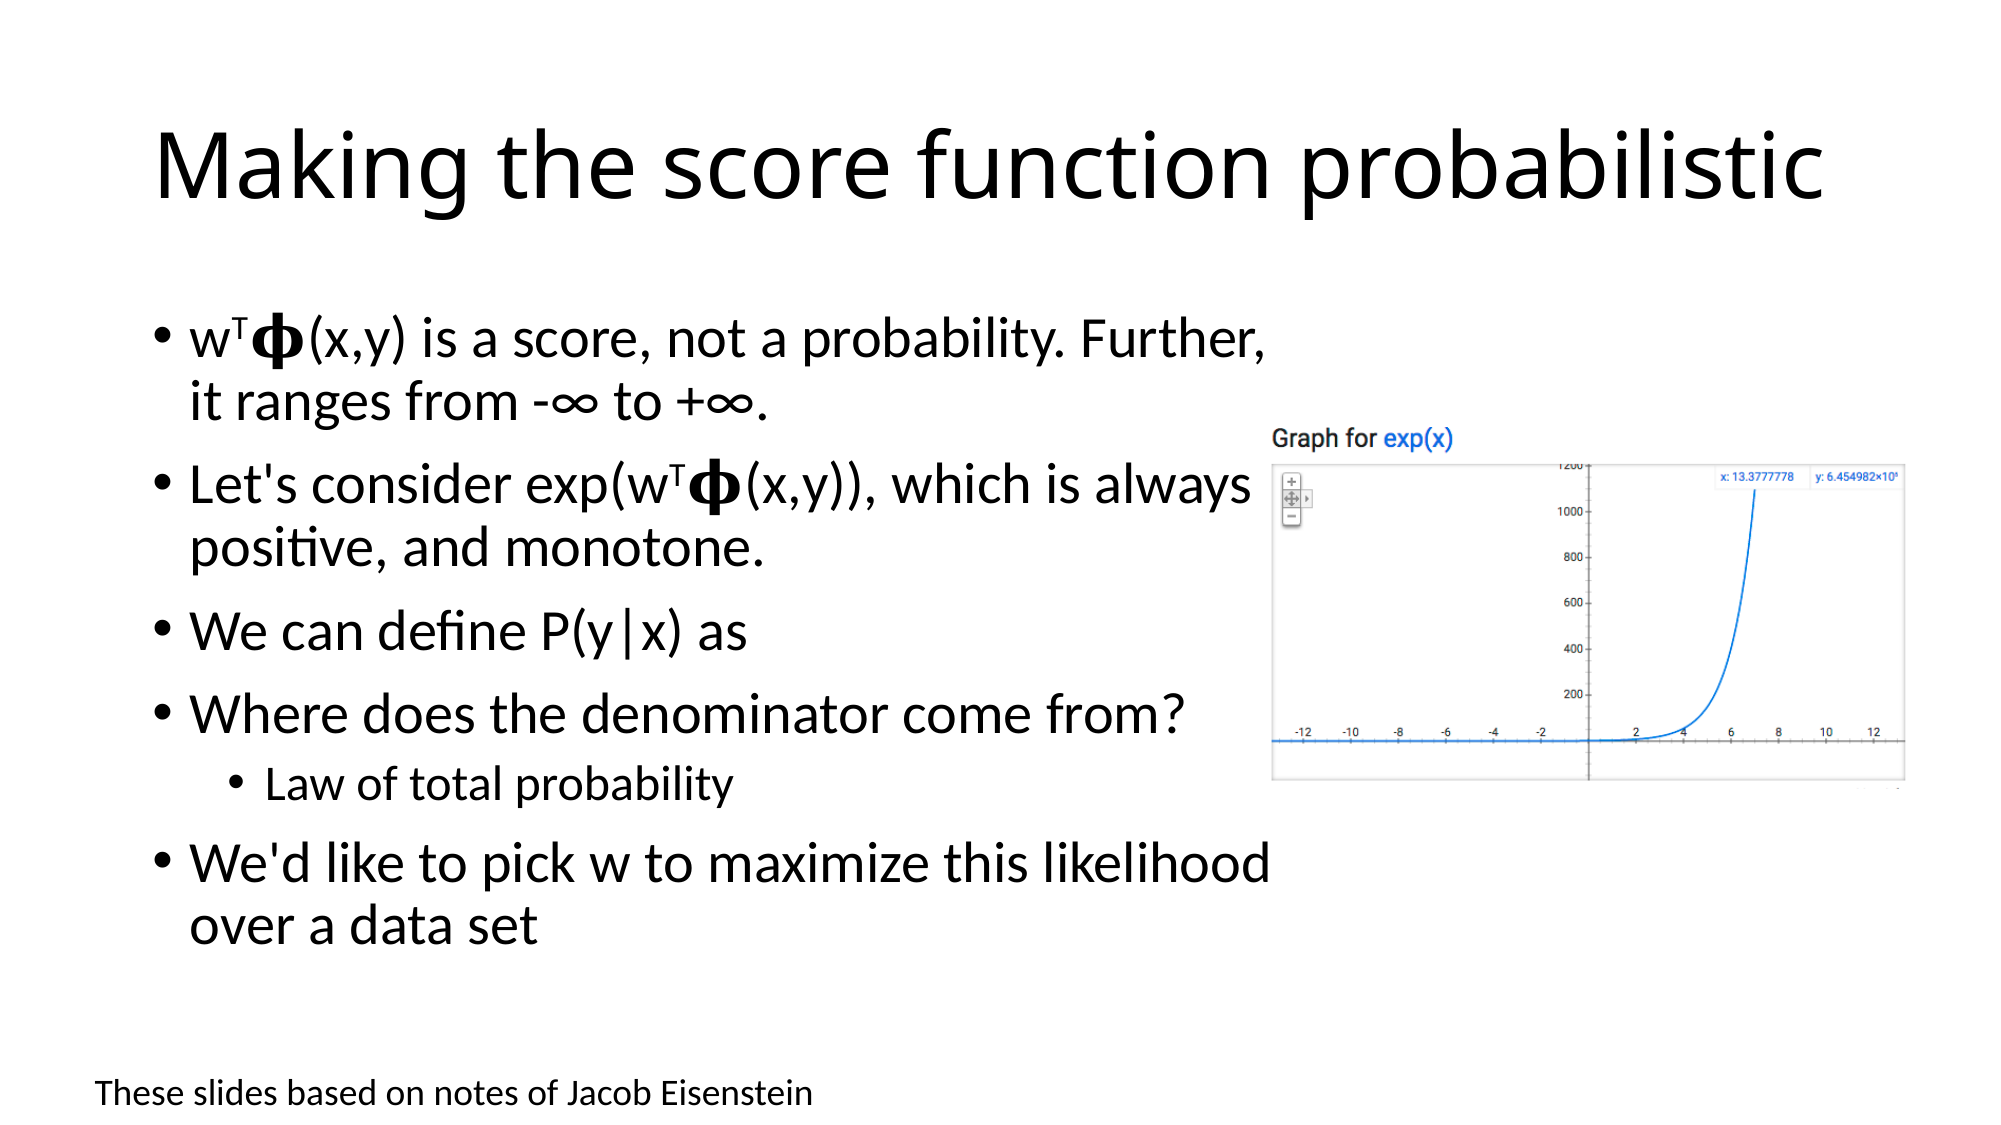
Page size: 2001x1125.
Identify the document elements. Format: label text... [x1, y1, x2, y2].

text_box These slides based on notes of Jacob Eisenstein [79, 1060, 830, 1121]
picture [1260, 427, 1918, 789]
title Making the score function probabilistic [137, 59, 1863, 278]
